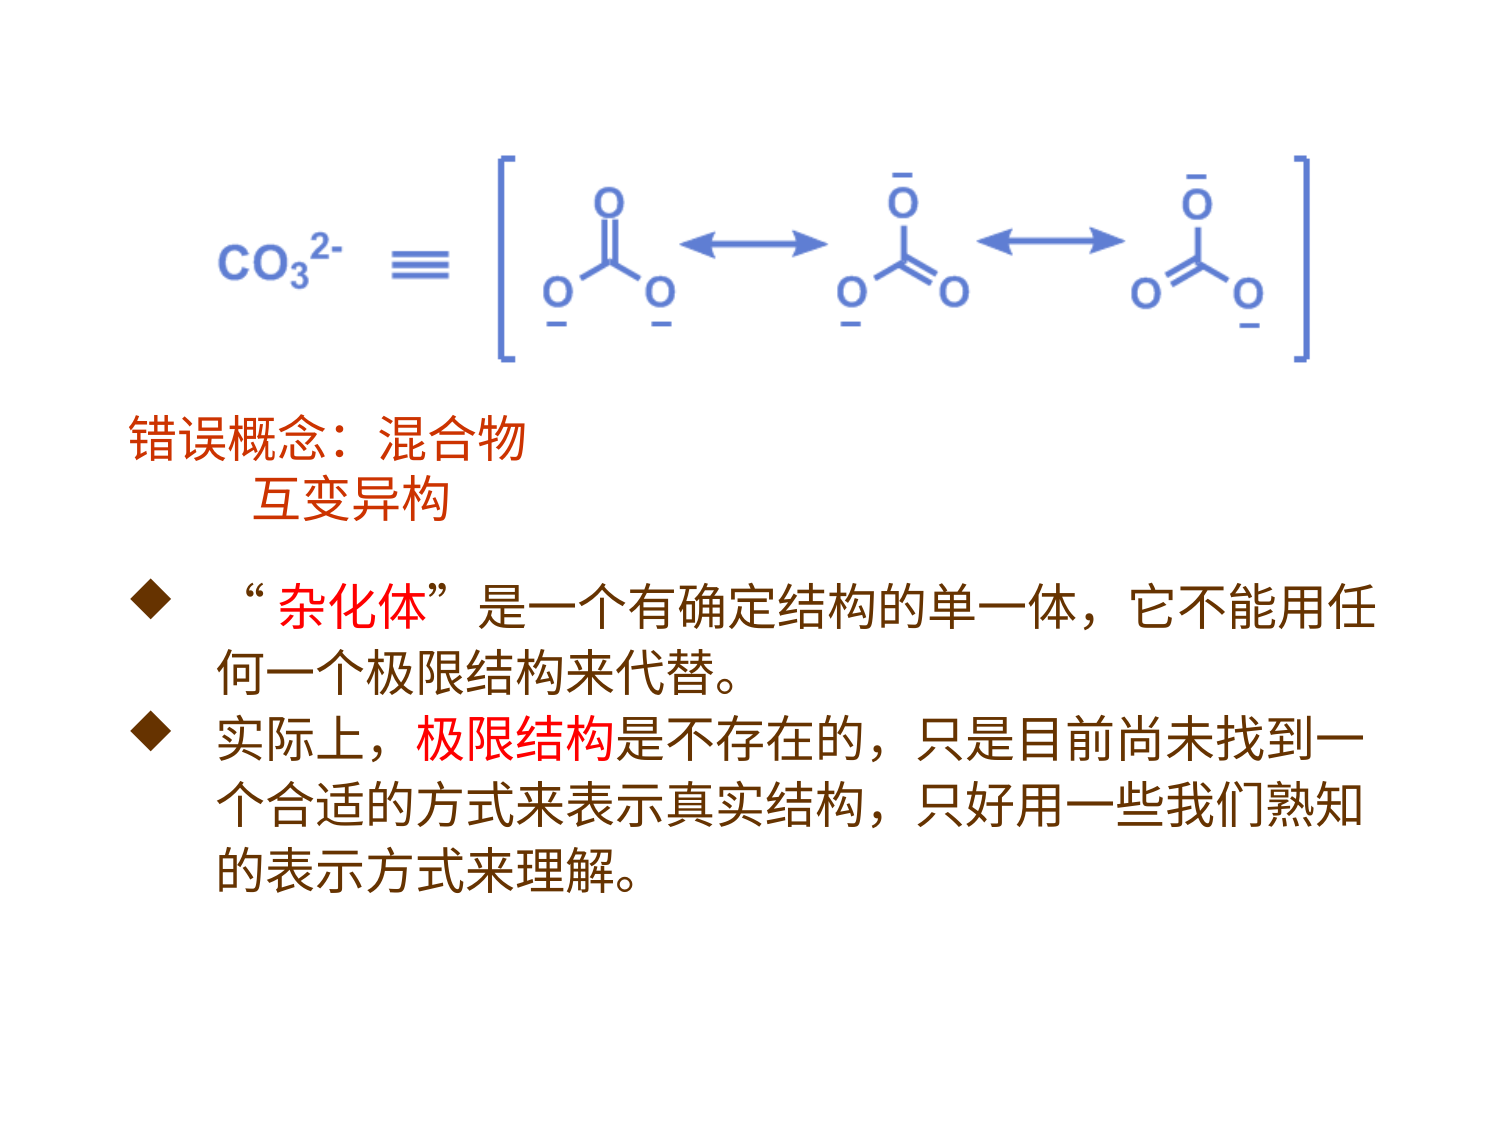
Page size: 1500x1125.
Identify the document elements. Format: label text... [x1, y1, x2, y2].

text_box 错误概念：混合物 互变异构 [112, 399, 813, 535]
picture [187, 137, 1346, 394]
text_box “杂化体”是一个有确定结构的单一体，它不能用任何一个极限结构来代替。 实际上，极限结构是不存在的，只是目前尚未找到一个合适的方式来表示真实结构，只好用一些我们熟知的表示方式来理解。 [112, 562, 1413, 908]
